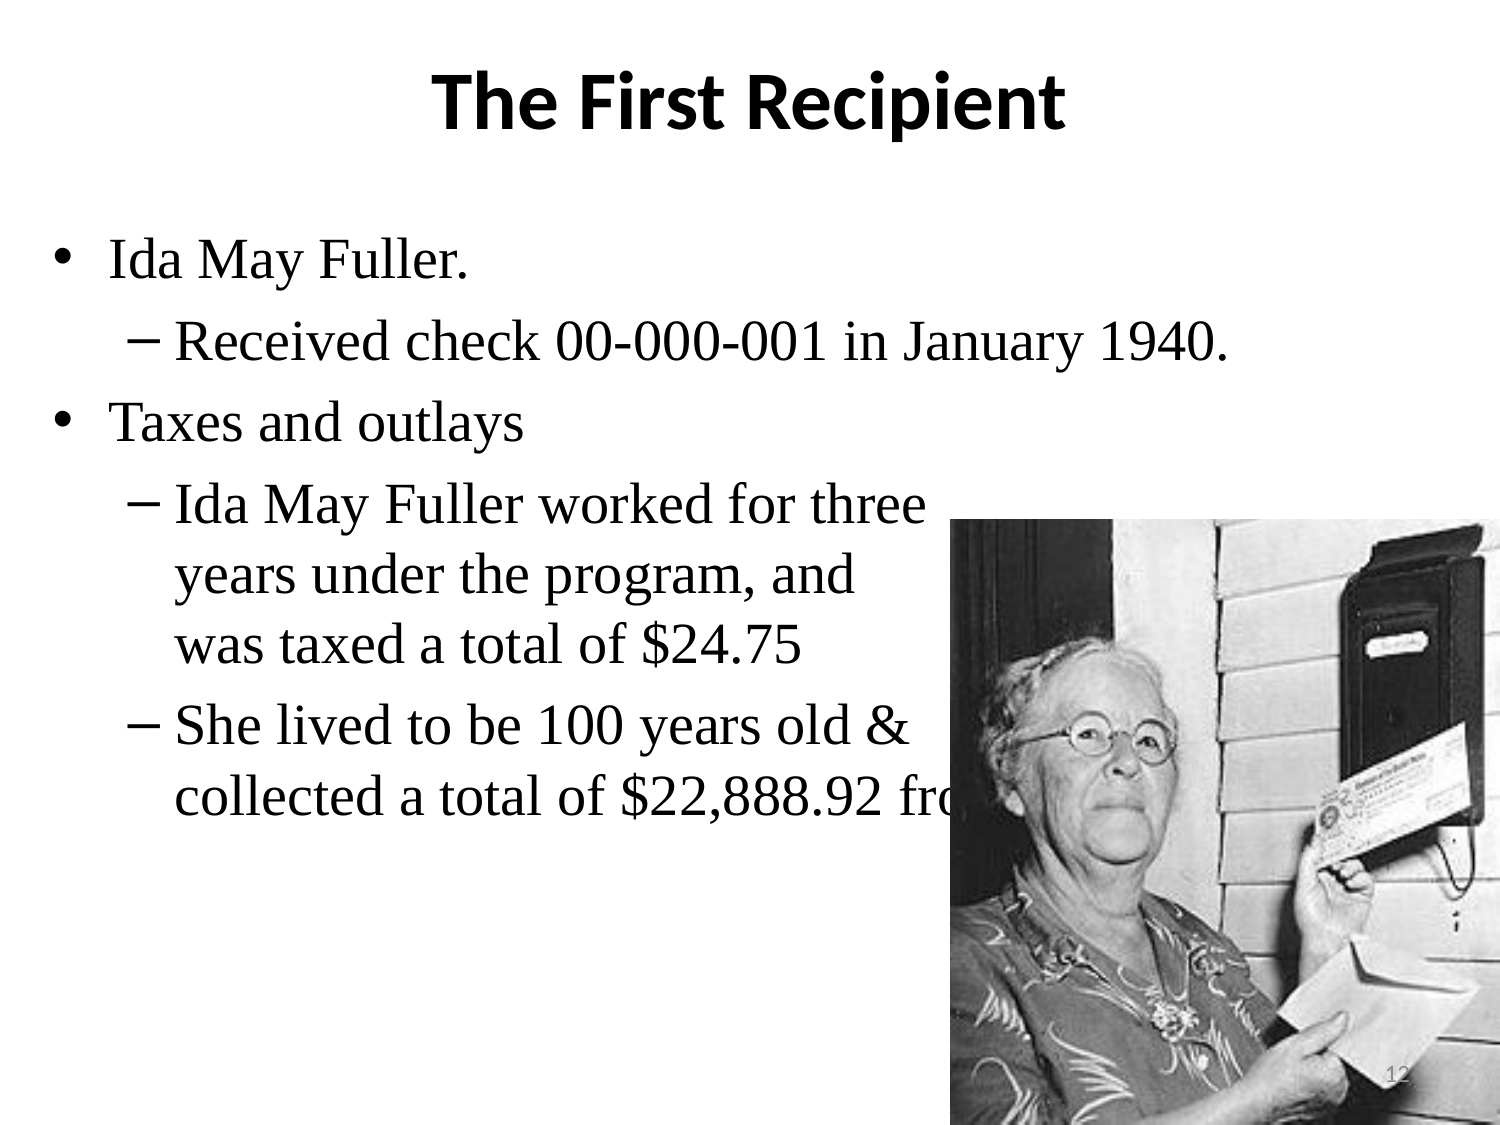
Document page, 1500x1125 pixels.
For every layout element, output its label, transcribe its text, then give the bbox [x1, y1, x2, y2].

picture [949, 519, 1500, 1125]
list Ida May Fuller. Received check 00-000-001 in January 1940. Taxes and outlays Ida May Fuller worked for three years under the program, and was taxed a total of $24.75 She lived to be 100 years old & collected a total of $22,888.92 from the program! [37, 212, 1388, 955]
title The First Recipient [75, 24, 1425, 168]
